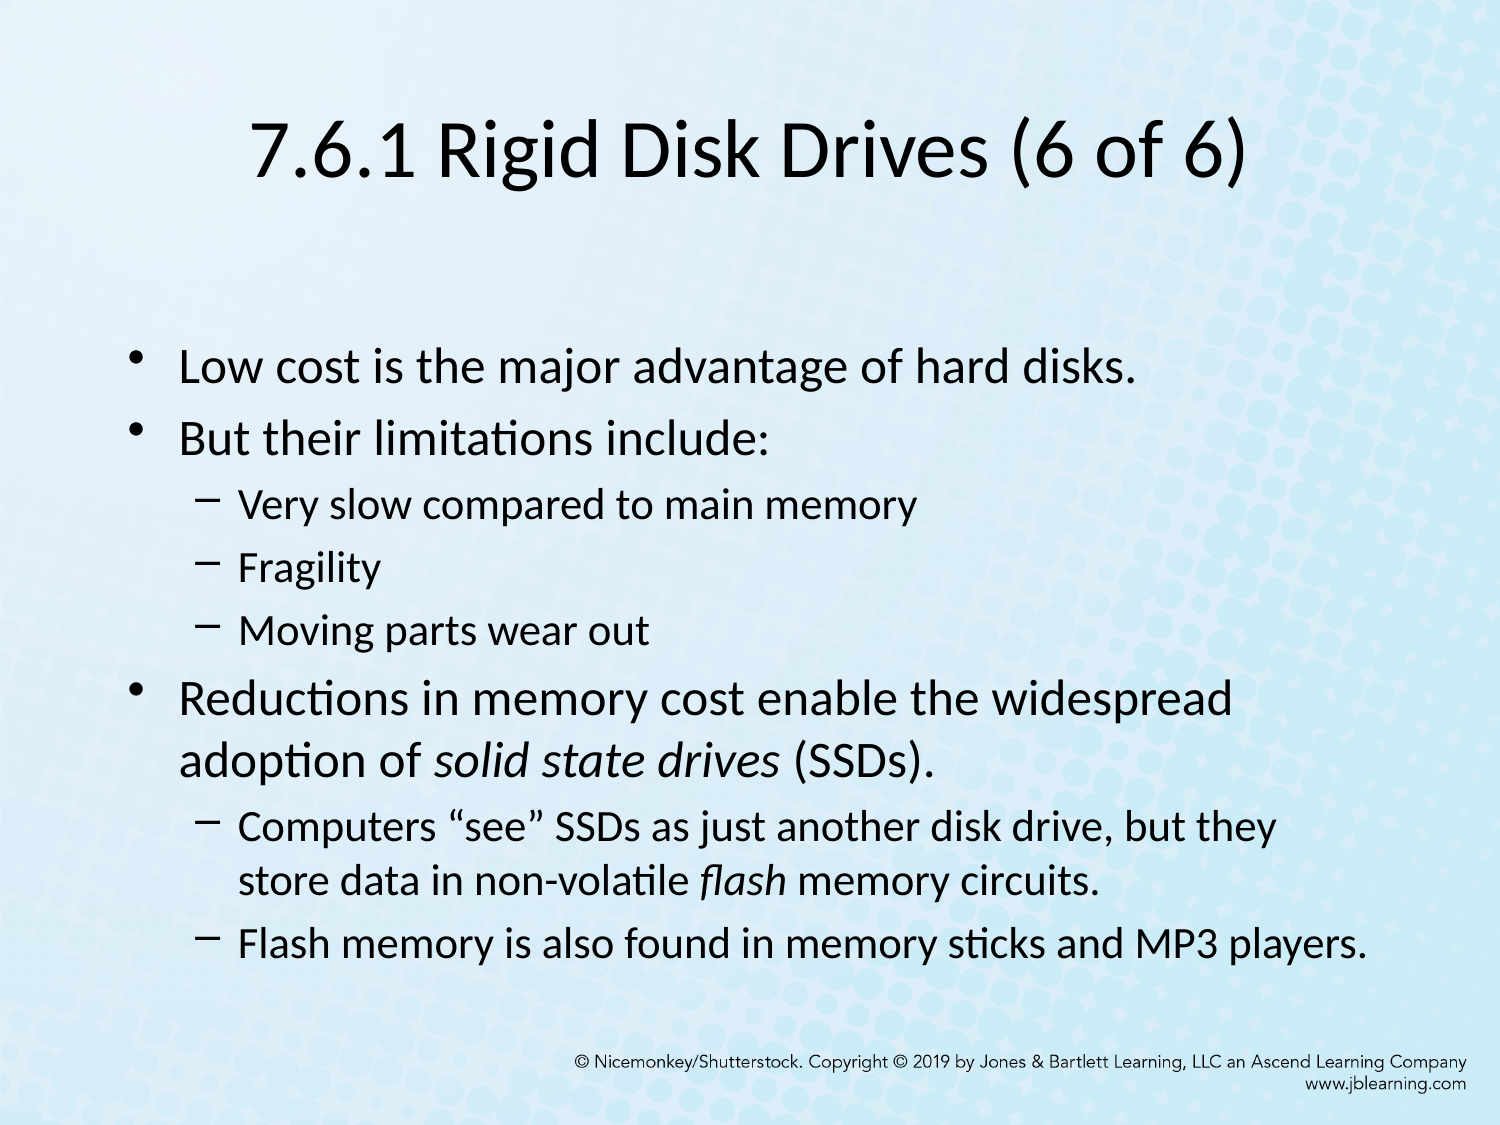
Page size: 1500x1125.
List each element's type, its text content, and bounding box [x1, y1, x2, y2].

list Low cost is the major advantage of hard disks. But their limitations include: Very slow compared to main memory Fragility Moving parts wear out Reductions in memory cost enable the widespread adoption of solid state drives (SSDs). Computers “see” SSDs as just another disk drive, but they store data in non-volatile flash memory circuits. Flash memory is also found in memory sticks and MP3 players. [112, 324, 1388, 1000]
title 7.6.1 Rigid Disk Drives (6 of 6) [112, 50, 1388, 238]
picture [0, 0, 1500, 1125]
